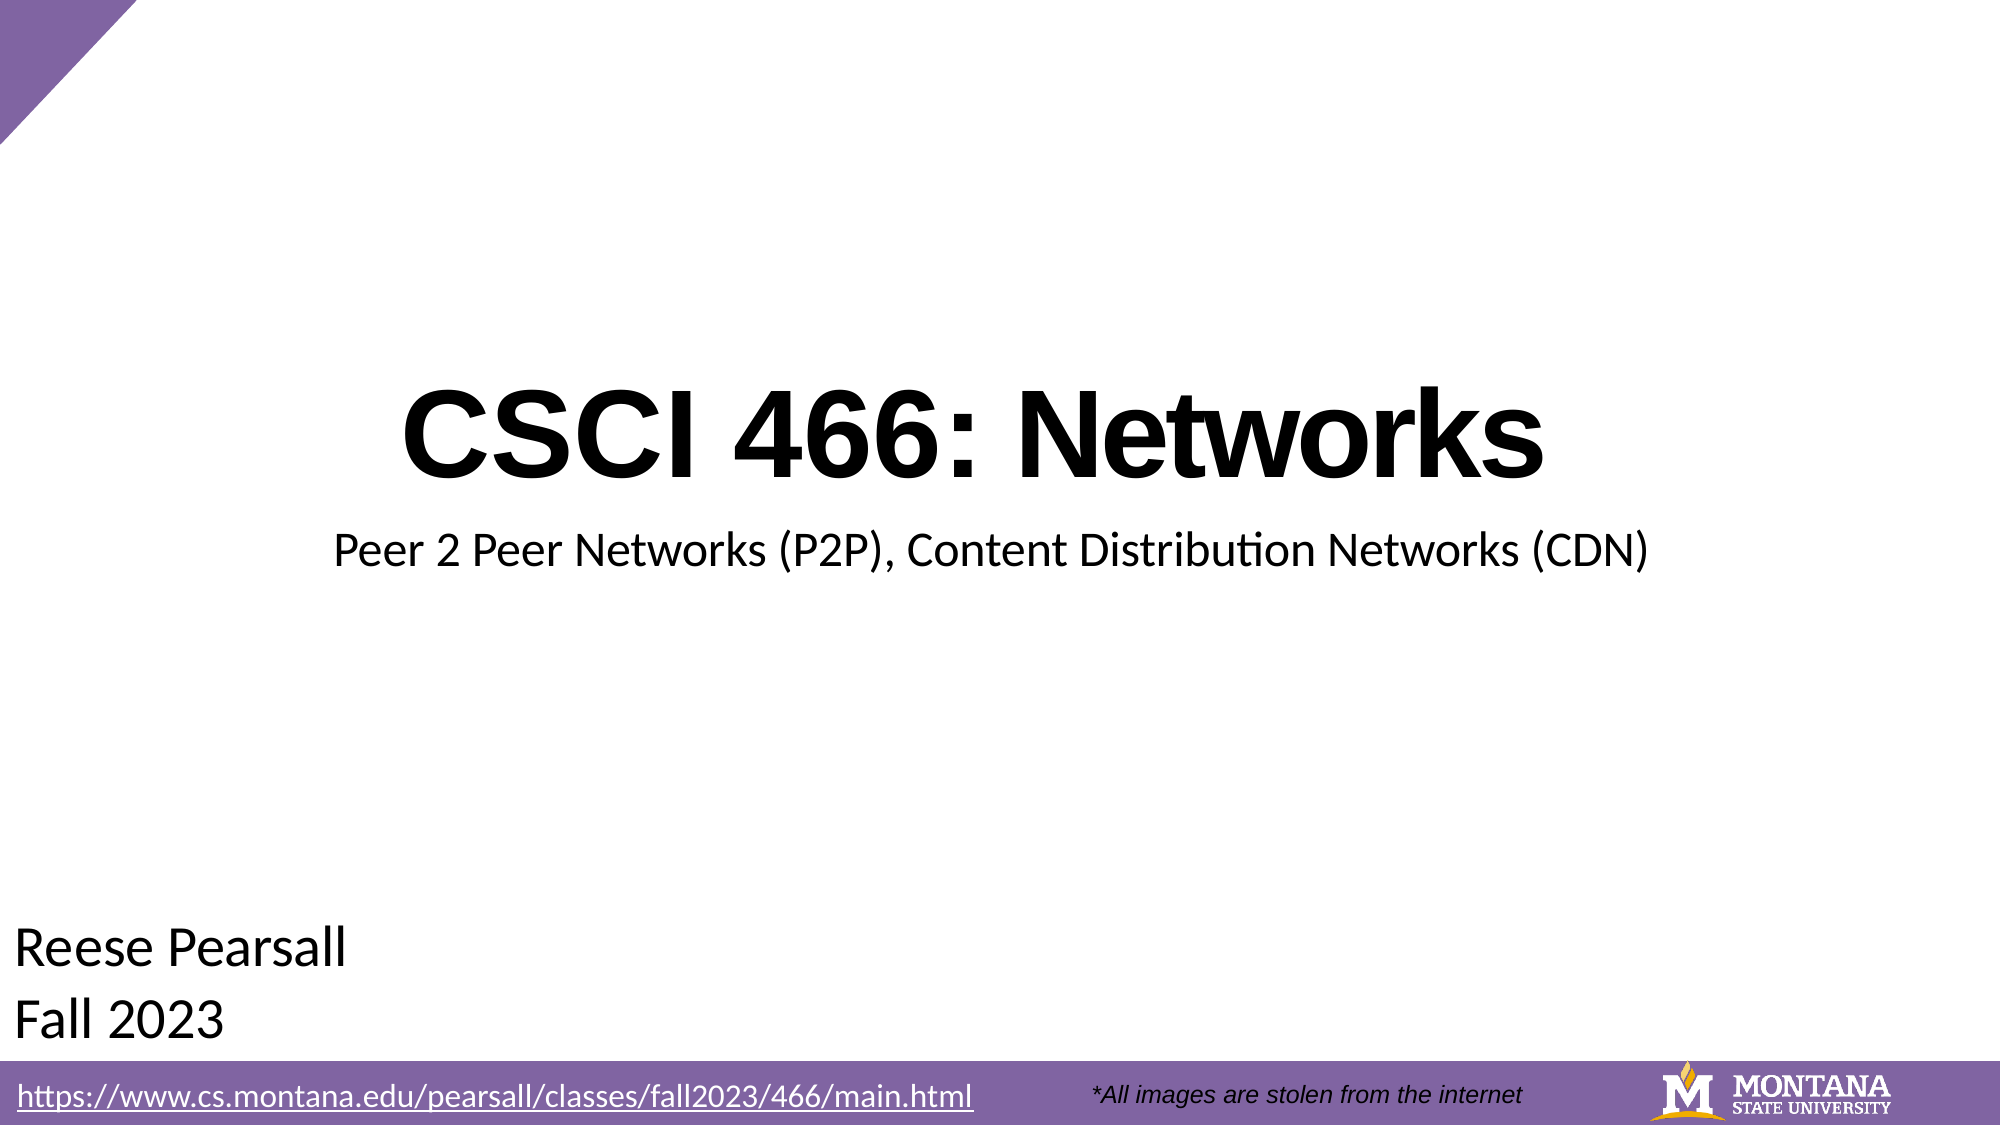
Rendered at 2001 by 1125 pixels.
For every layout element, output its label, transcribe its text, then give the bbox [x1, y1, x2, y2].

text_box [0, 0, 137, 145]
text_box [0, 1060, 1647, 1125]
title CSCI 466: Networks [162, 350, 1784, 540]
picture [1649, 1060, 1892, 1122]
text_box Peer 2 Peer Networks (P2P), Content Distribution Networks (CDN) [331, 514, 1914, 577]
text_box Reese Pearsall Fall 2023 [12, 905, 1914, 1051]
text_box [1892, 1060, 2000, 1125]
